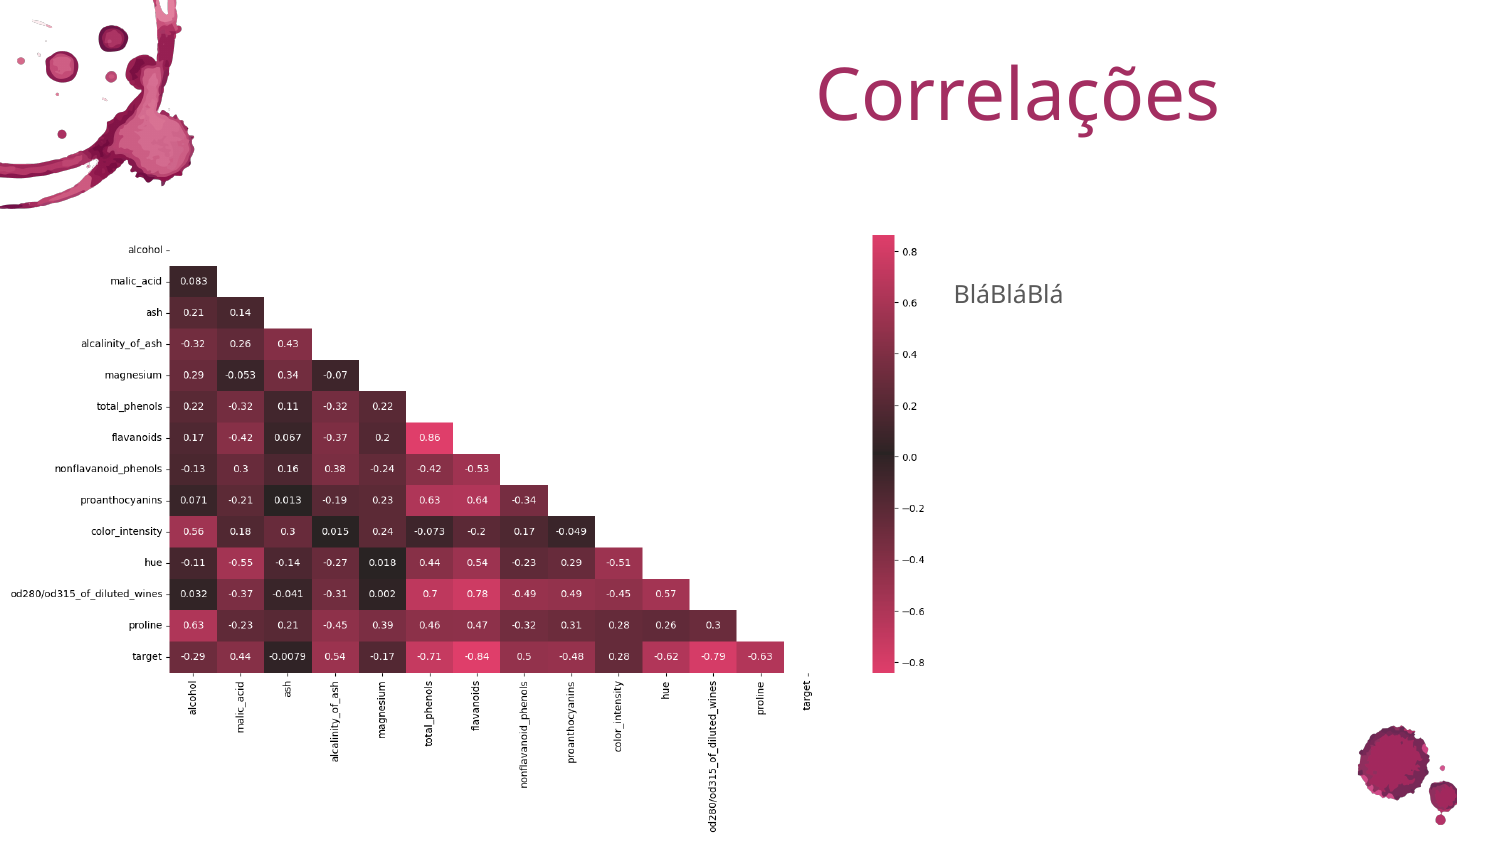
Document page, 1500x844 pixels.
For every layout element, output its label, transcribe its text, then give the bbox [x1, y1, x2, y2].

picture [1358, 726, 1457, 825]
picture [9, 233, 924, 834]
title Correlações [653, 32, 1383, 171]
picture [0, 0, 206, 209]
text_box BláBláBlá [938, 212, 1364, 375]
